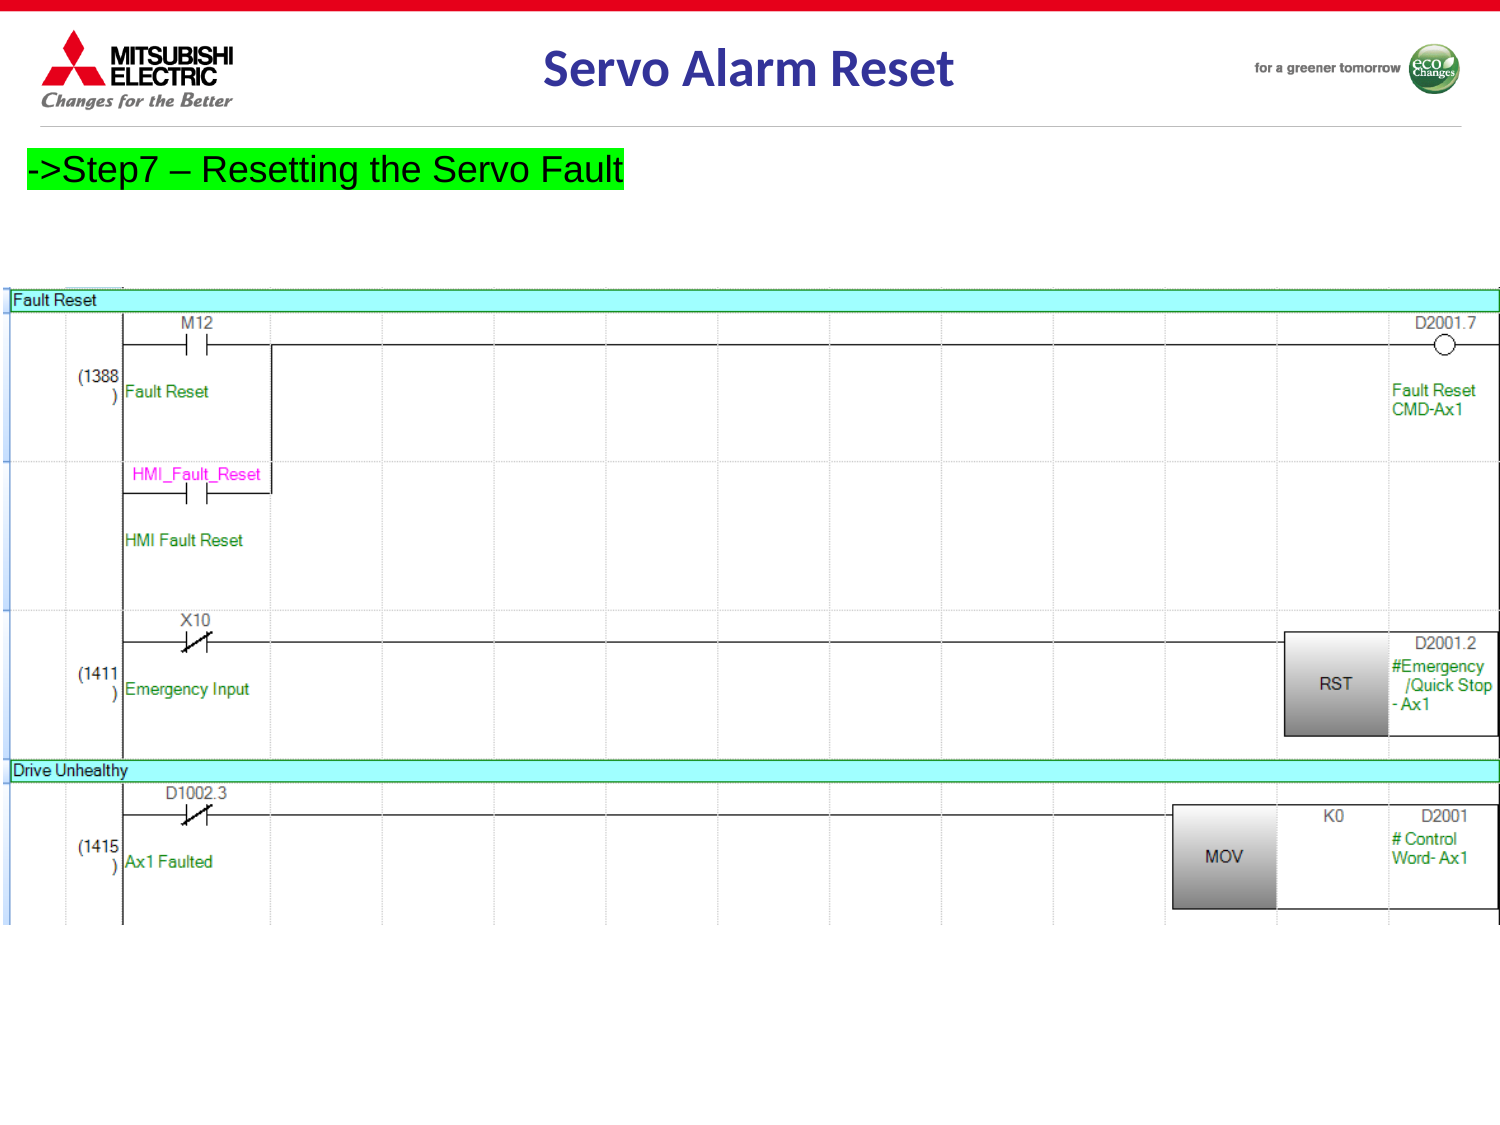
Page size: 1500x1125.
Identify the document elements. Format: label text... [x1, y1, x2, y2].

picture [0, 0, 1500, 1125]
title Servo Alarm Reset [277, 14, 1223, 116]
text_box ->Step7 – Resetting the Servo Fault [12, 137, 1455, 198]
